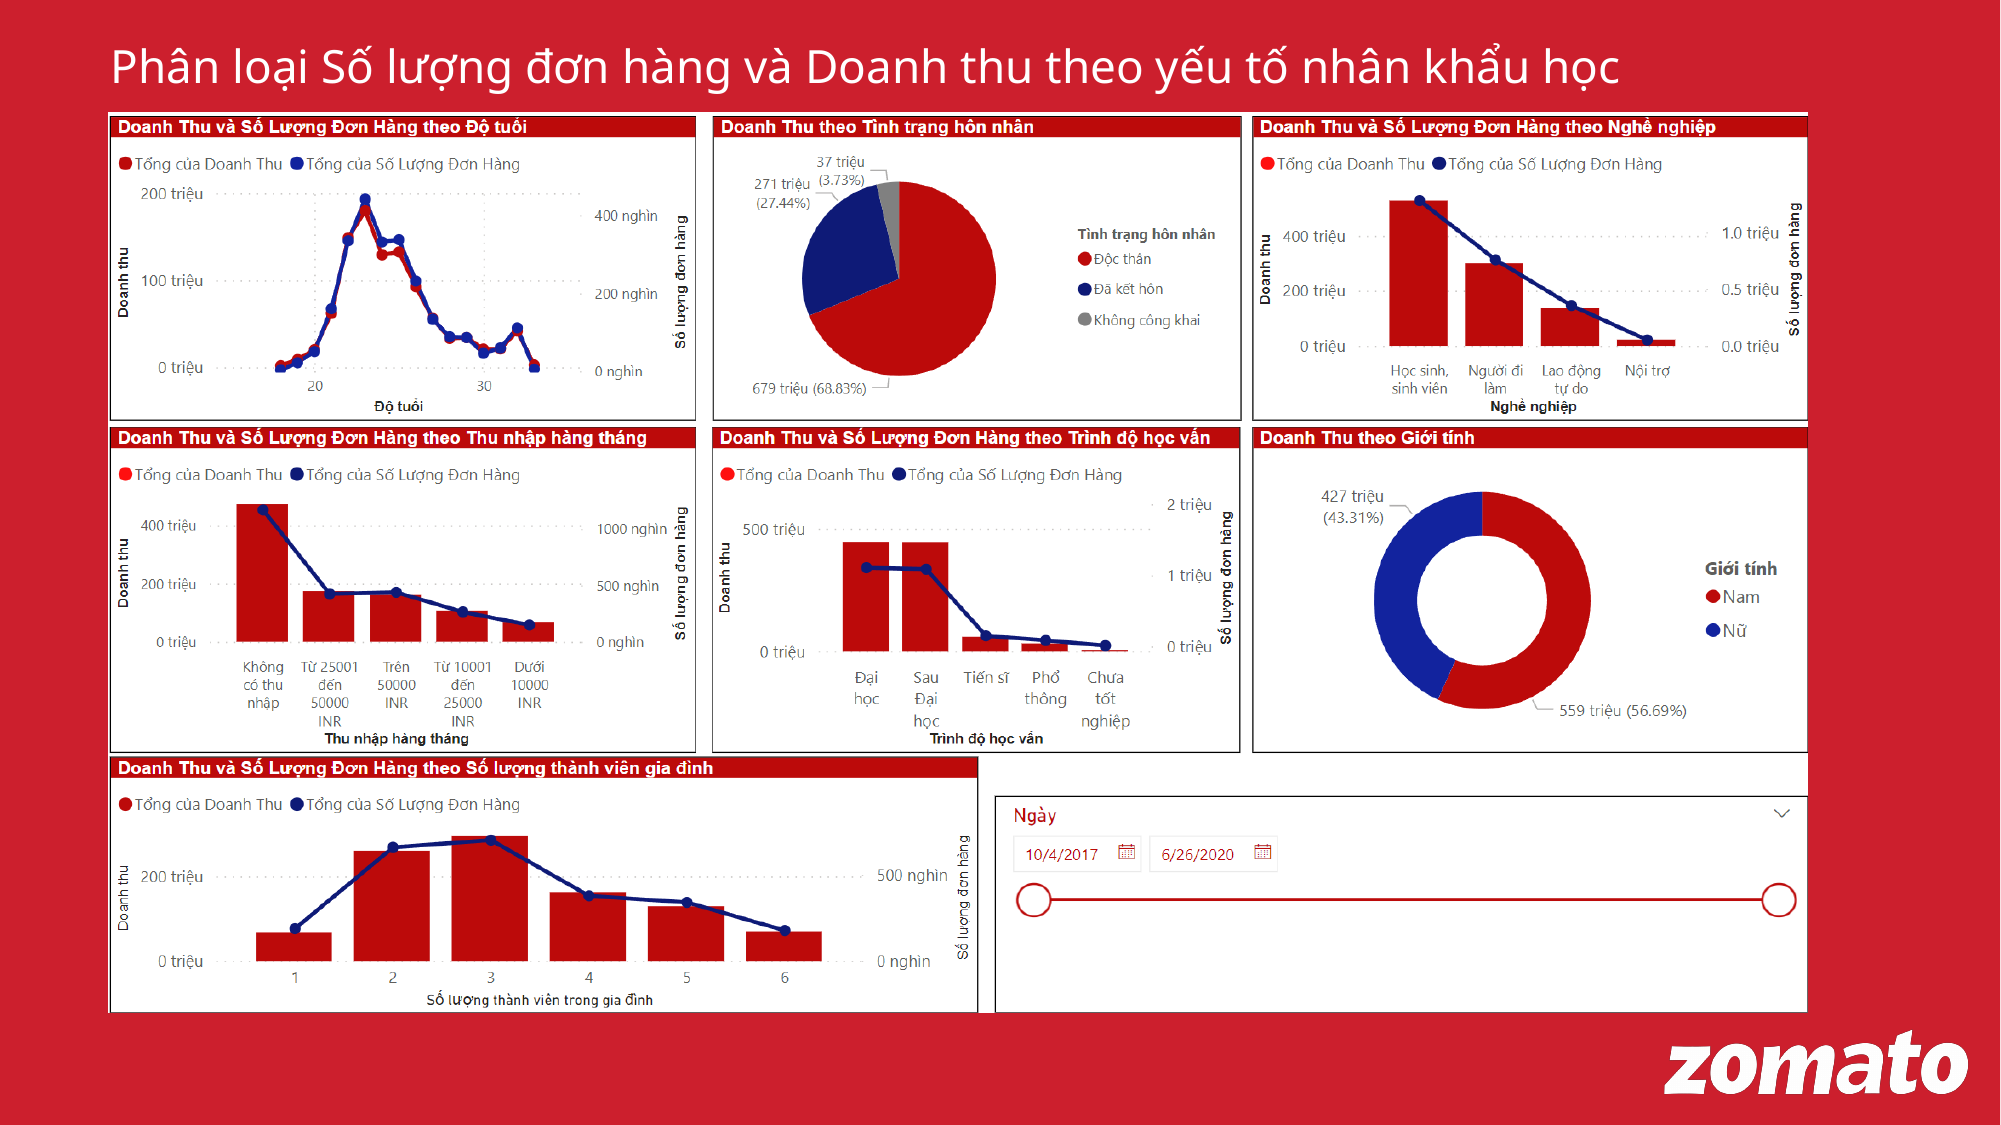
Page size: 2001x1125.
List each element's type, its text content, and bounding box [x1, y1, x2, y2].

title Phân loại Số lượng đơn hàng và Doanh thu theo yếu tố nhân khẩu học [108, 35, 1864, 226]
picture [108, 112, 1987, 1115]
